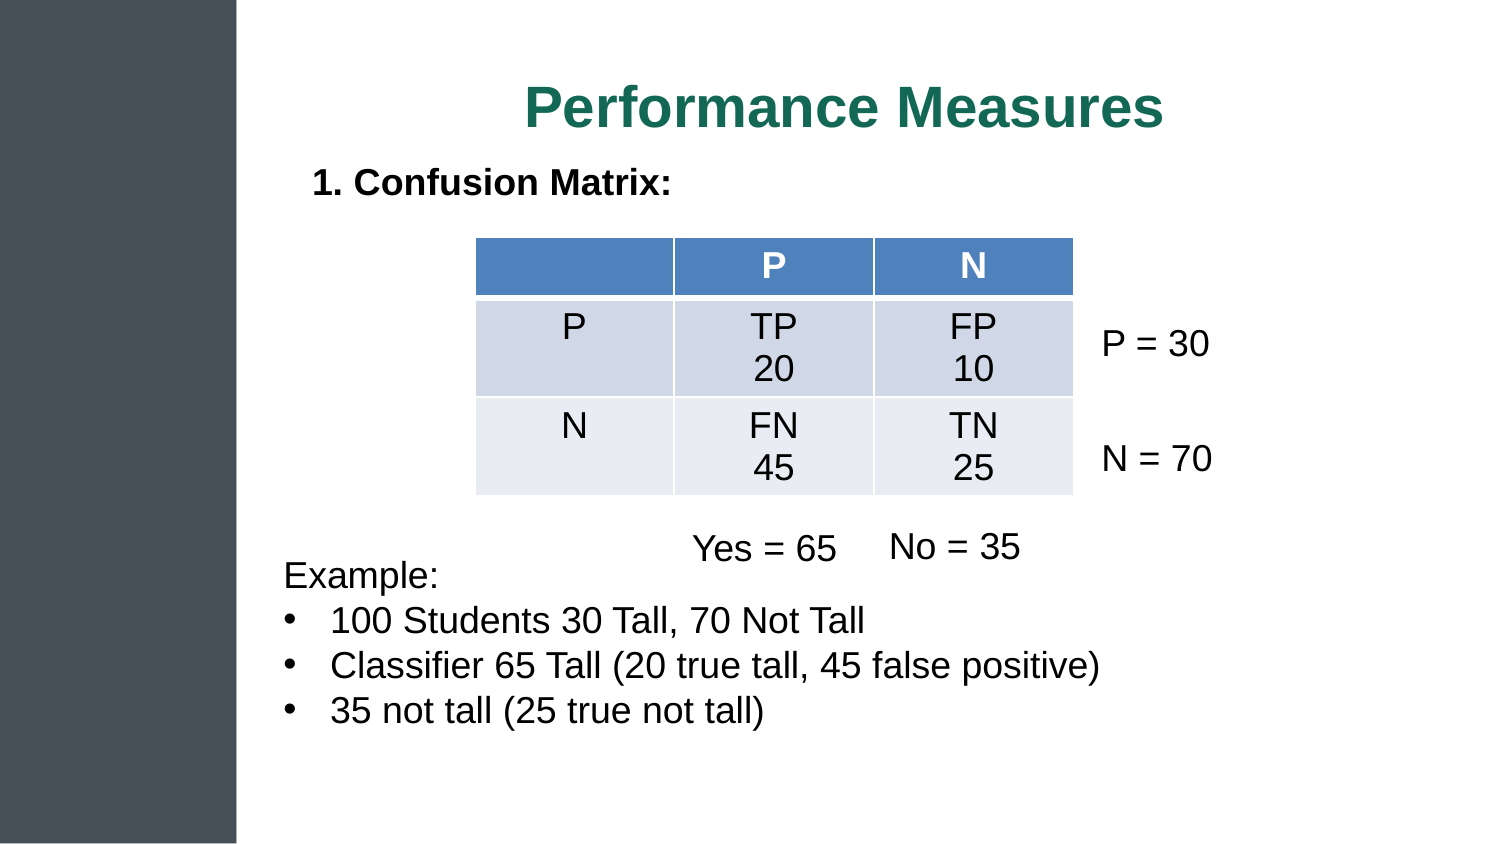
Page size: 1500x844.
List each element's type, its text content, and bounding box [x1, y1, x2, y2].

text_box Example: 100 Students 30 Tall, 70 Not Tall Classifier 65 Tall (20 true tall, 45 false positive) 35 not tall (25 true not tall) [268, 543, 1425, 784]
table_cell TN 25 [875, 398, 1073, 495]
table_header P [675, 238, 873, 295]
table_cell FP 10 [875, 301, 1073, 396]
picture [0, 0, 1500, 844]
table_header N [875, 238, 1073, 295]
table_cell P [476, 301, 673, 396]
table_header [476, 256, 673, 295]
text_box Yes = 65 [677, 516, 853, 577]
text_box 1. Confusion Matrix: [297, 150, 688, 256]
table_cell TP 20 [675, 301, 873, 396]
text_box N = 70 [1086, 426, 1228, 487]
table_cell FN 45 [675, 398, 873, 495]
title Performance Measures [281, 33, 1425, 175]
text_box P = 30 [1086, 311, 1226, 372]
text_box No = 35 [874, 514, 1036, 575]
table_cell N [476, 398, 673, 495]
